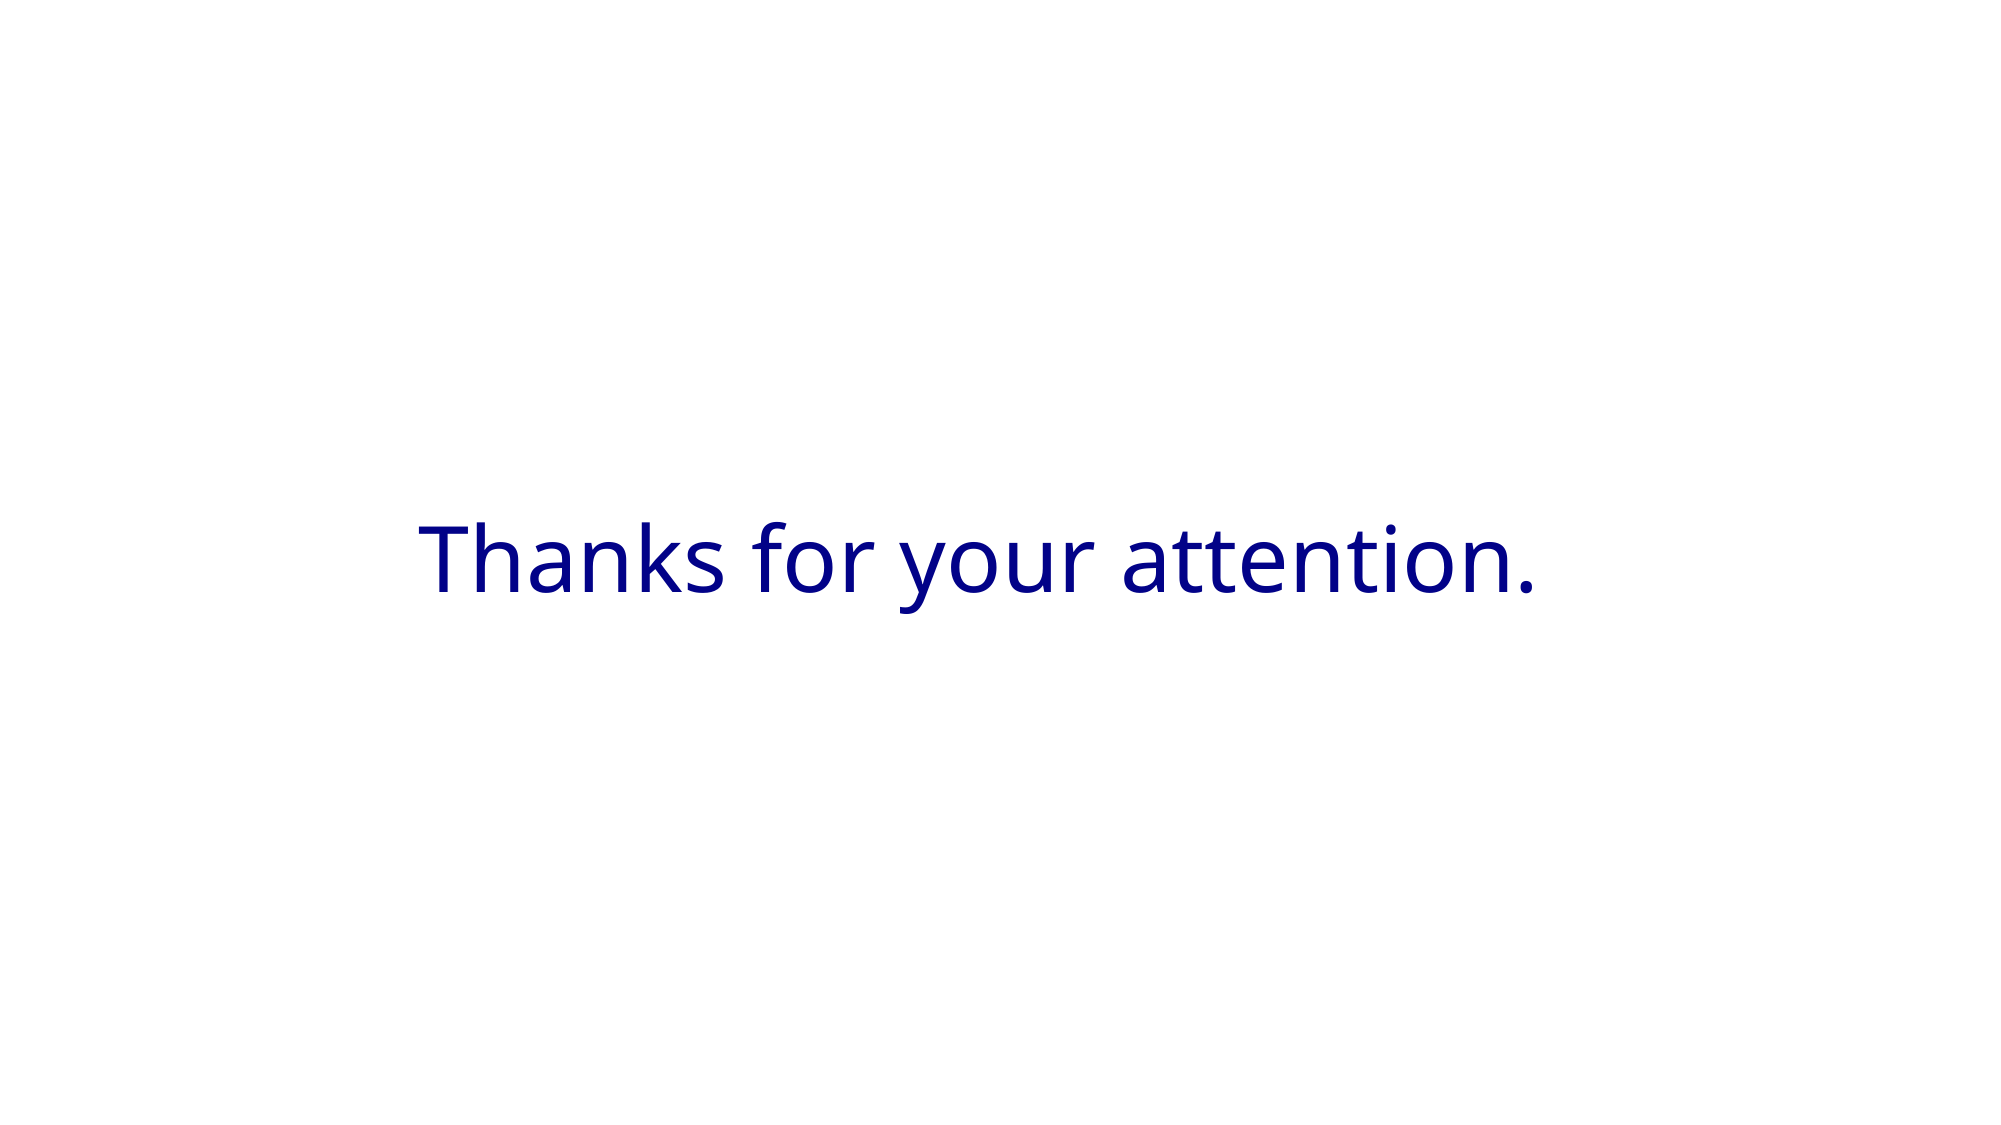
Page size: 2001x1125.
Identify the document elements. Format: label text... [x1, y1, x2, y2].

title Thanks for your attention. [117, 453, 1843, 672]
